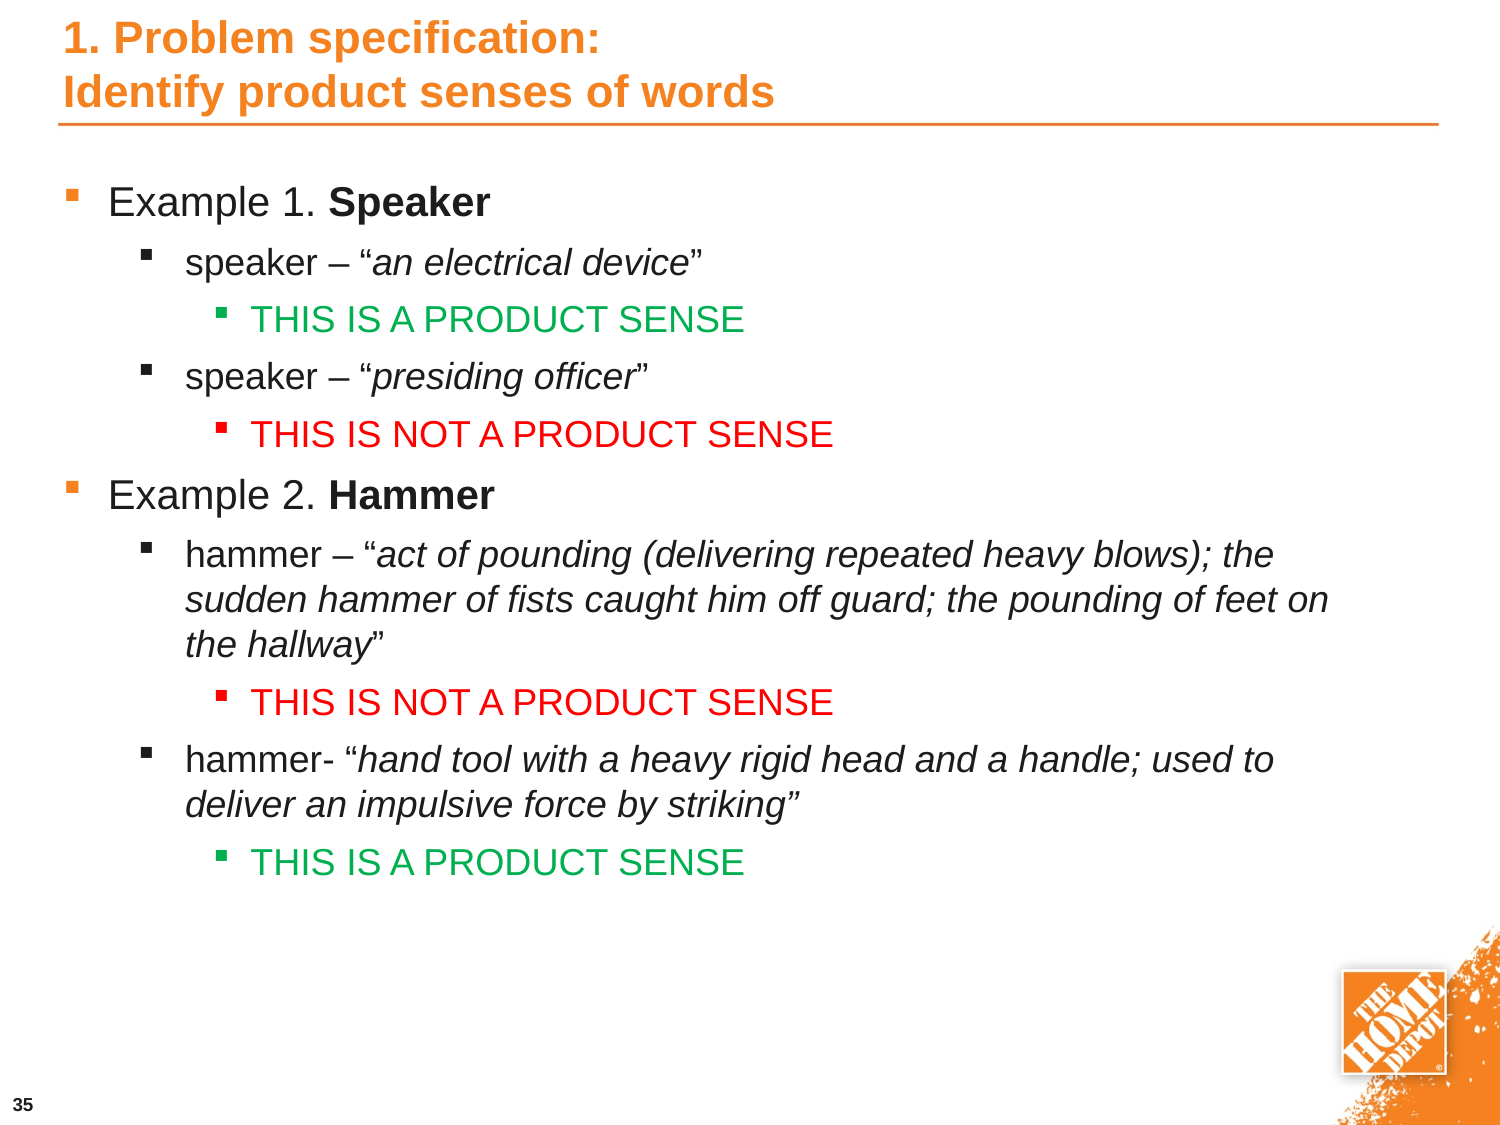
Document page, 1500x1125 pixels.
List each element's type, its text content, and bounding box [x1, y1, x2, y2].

slide_number 35 [0, 1074, 348, 1125]
picture [0, 0, 1500, 1125]
title 1. Problem specification: Identify product senses of words [48, 0, 1398, 125]
list Example 1. Speaker speaker – “an electrical device” THIS IS A PRODUCT SENSE speaker – “presiding officer” THIS IS NOT A PRODUCT SENSE Example 2. Hammer hammer – “act of pounding (delivering repeated heavy blows); the sudden hammer of fists caught him off guard; the pounding of feet on the hallway” THIS IS NOT A PRODUCT SENSE hammer- “hand tool with a heavy rigid head and a handle; used to deliver an impulsive force by striking” THIS IS A PRODUCT SENSE [48, 167, 1398, 910]
